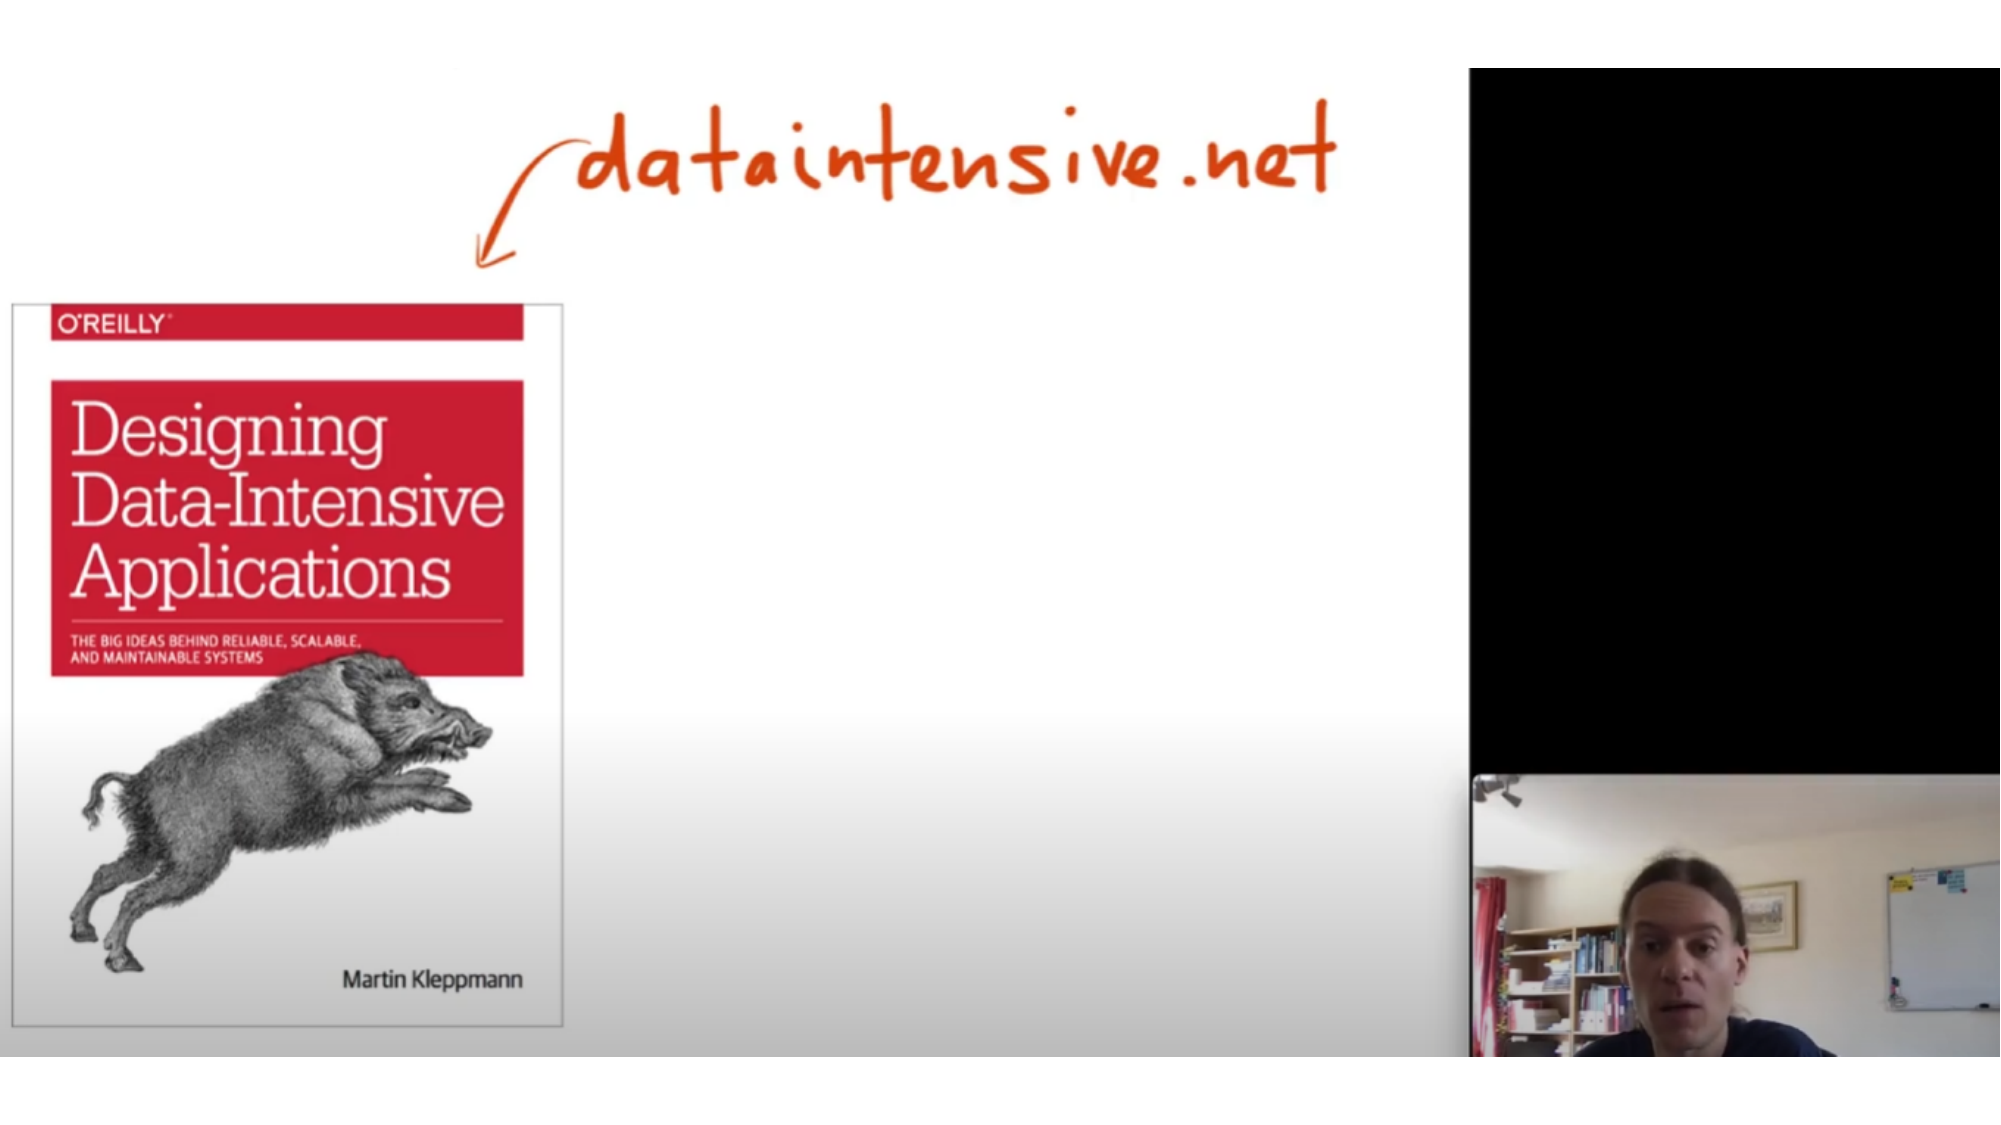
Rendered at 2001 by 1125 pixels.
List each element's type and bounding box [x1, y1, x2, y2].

picture [0, 68, 2000, 1057]
